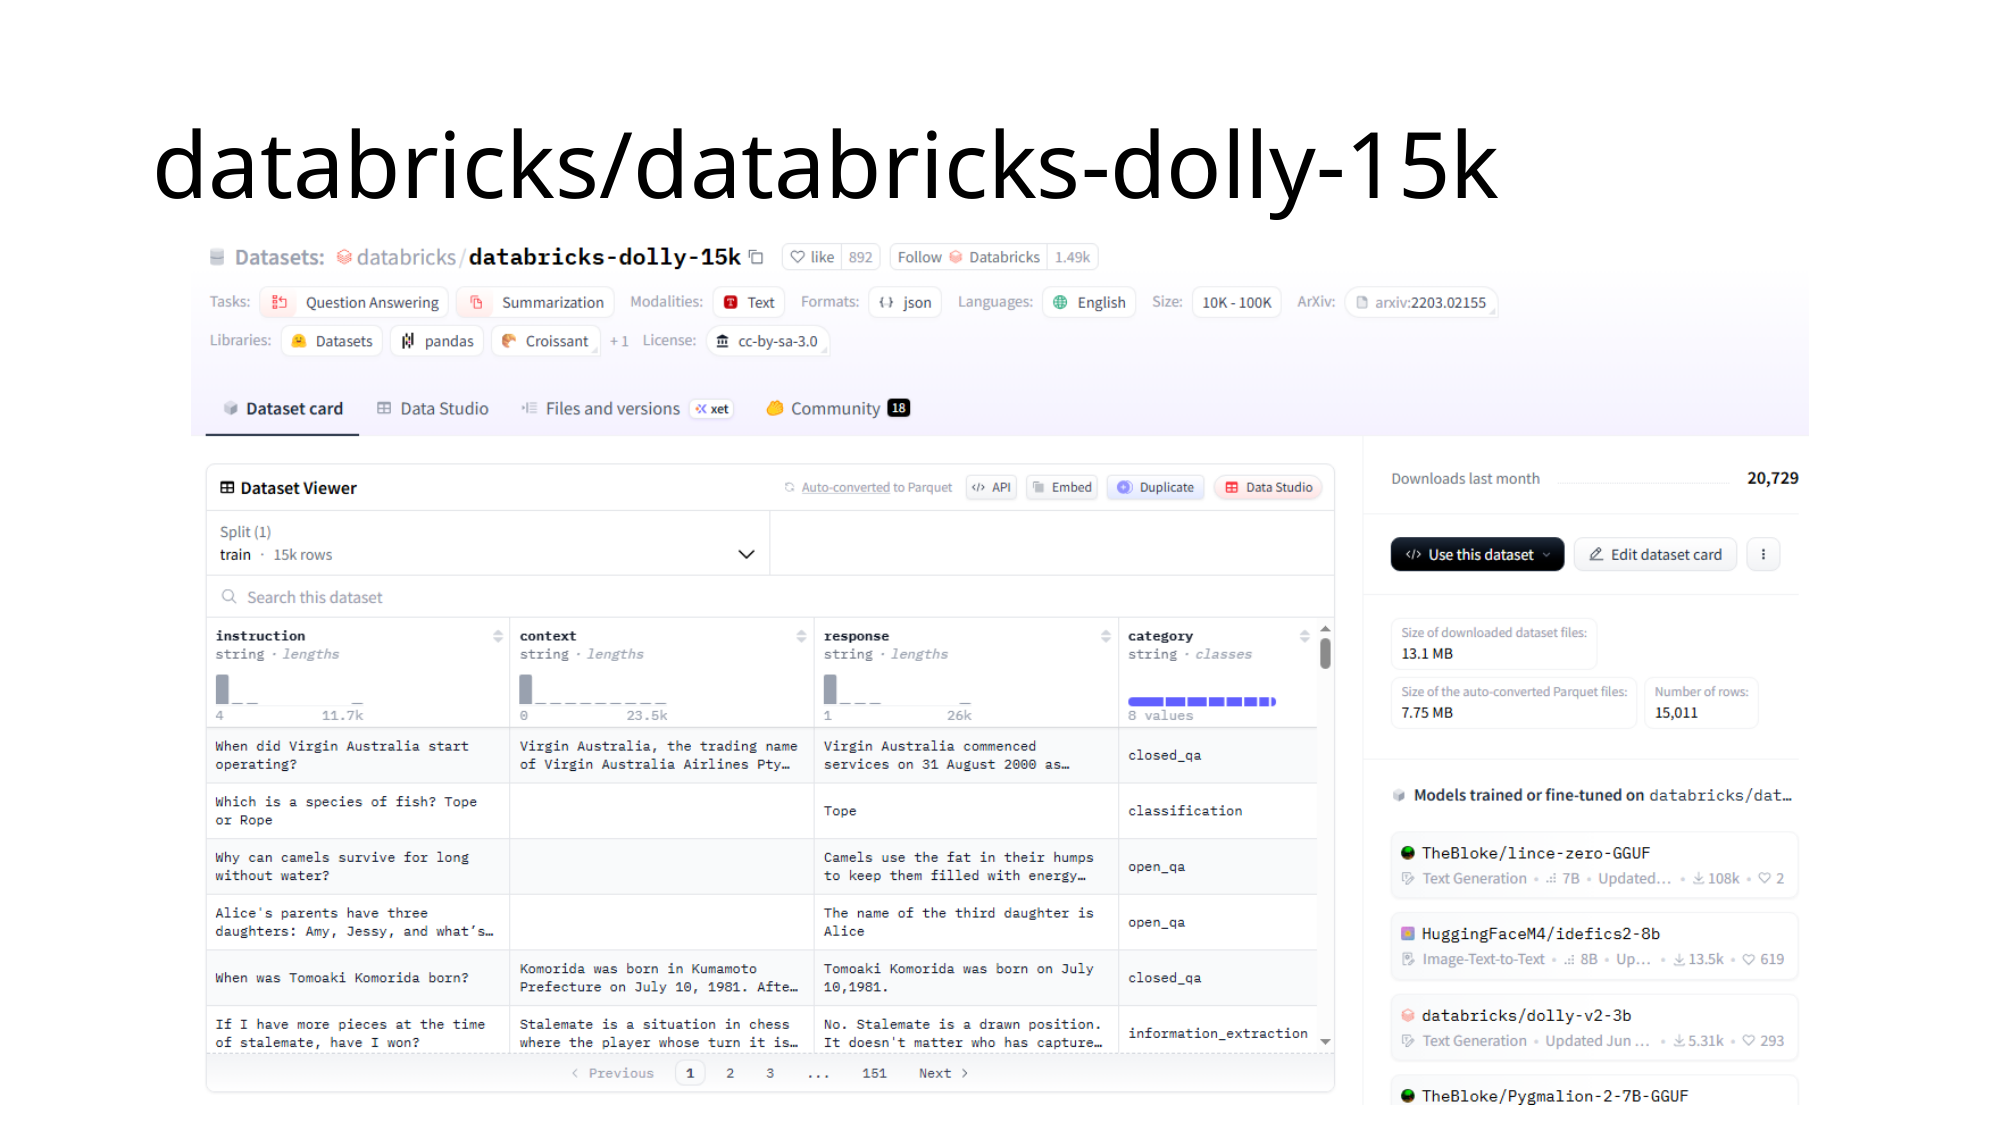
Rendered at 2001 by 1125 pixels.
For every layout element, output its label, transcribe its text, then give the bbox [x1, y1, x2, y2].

picture [191, 234, 1809, 1105]
title databricks/databricks-dolly-15k [137, 59, 1863, 278]
